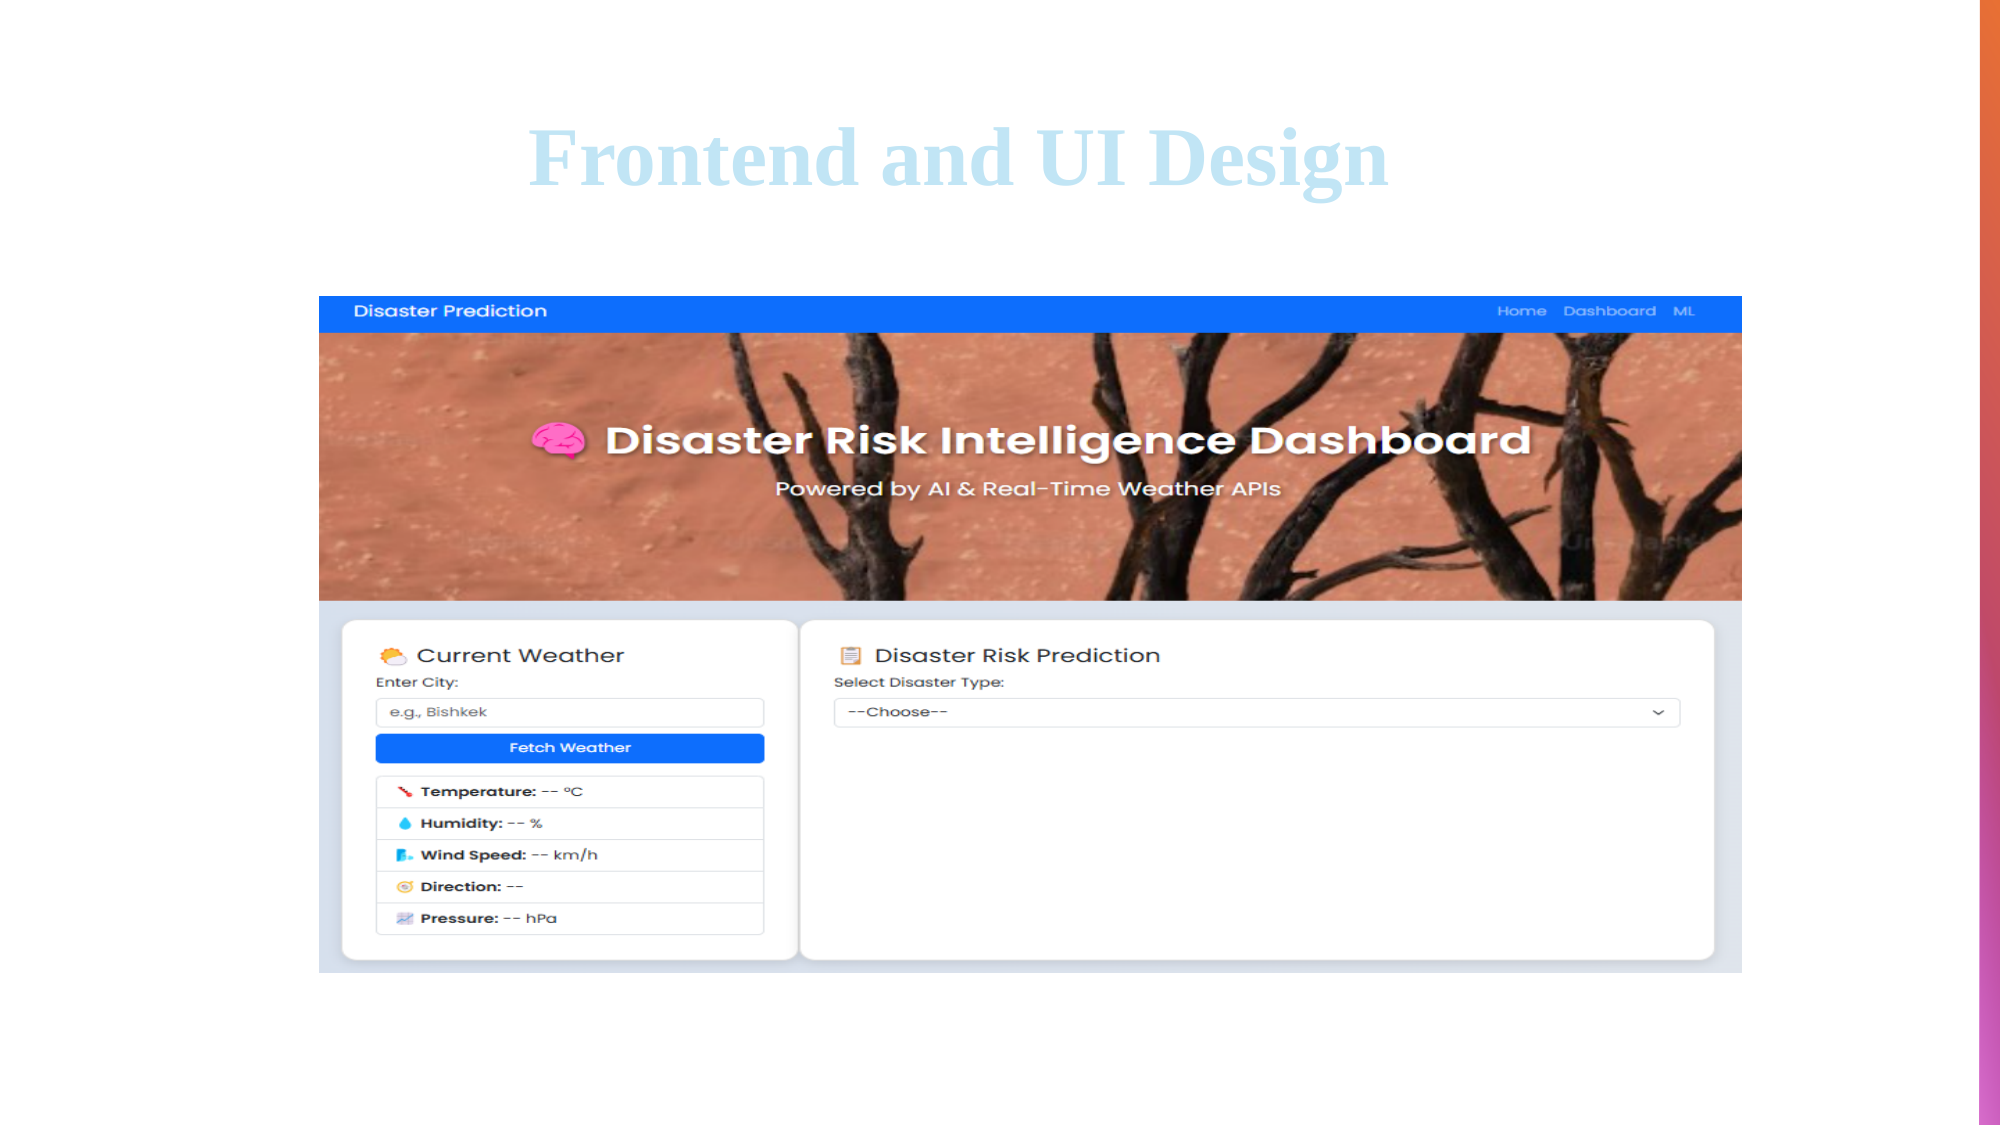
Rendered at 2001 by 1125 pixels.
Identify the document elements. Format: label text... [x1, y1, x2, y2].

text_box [1979, 0, 2000, 1125]
text_box Frontend and UI Design [513, 94, 1406, 210]
picture [319, 295, 1742, 973]
